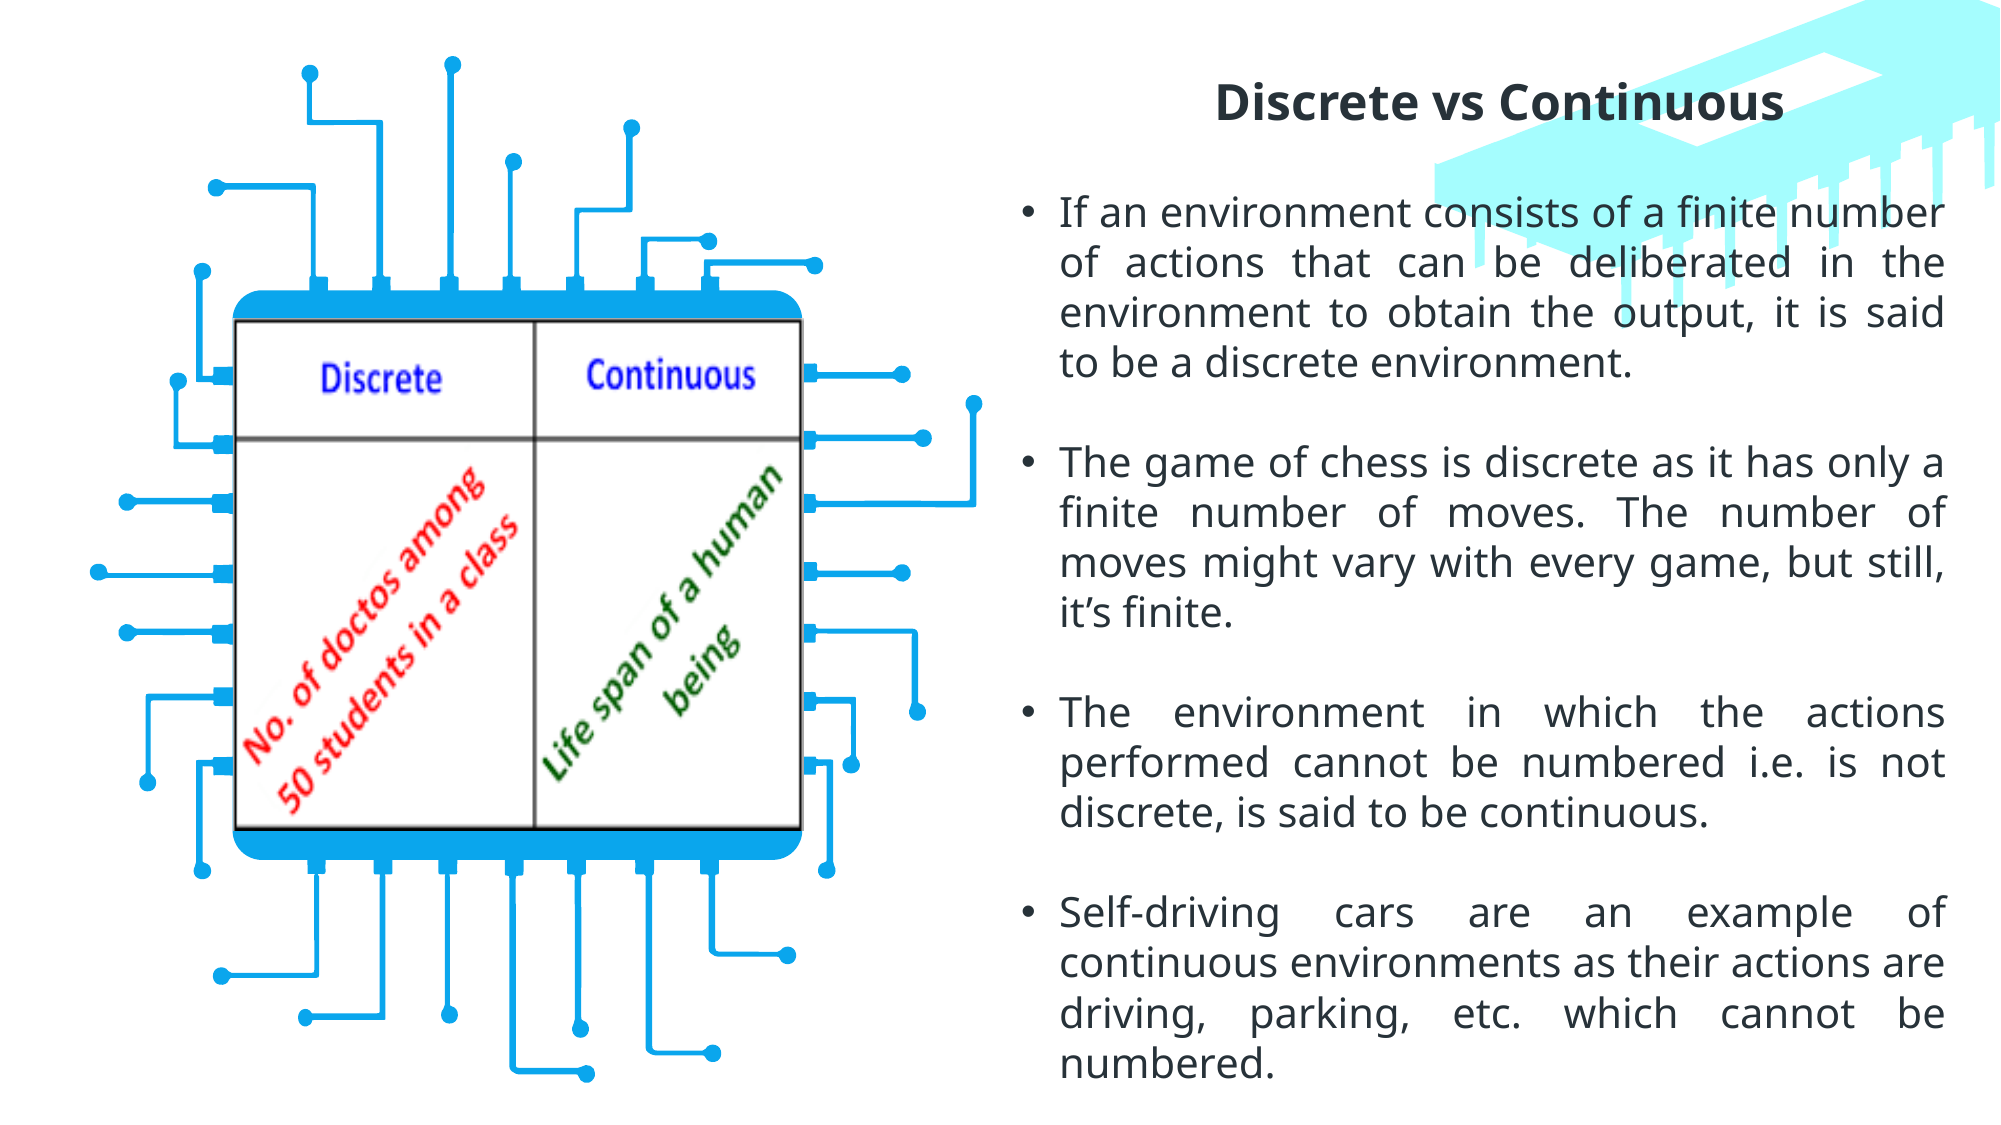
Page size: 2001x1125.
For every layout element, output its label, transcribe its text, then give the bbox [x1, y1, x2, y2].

text_box Discrete vs Continuous [1199, 63, 1814, 138]
text_box If an environment consists of a finite number of actions that can be deliberated in the environment to obtain the output, it is said to be a discrete environment. The game of chess is discrete as it has only a finite number of moves. The number of moves might vary with every game, but still, it’s finite. The environment in which the actions performed cannot be numbered i.e. is not discrete, is said to be continuous. Self-driving cars are an example of continuous environments as their actions are driving, parking, etc. which cannot be numbered. [1006, 178, 1961, 1094]
picture [232, 318, 804, 831]
